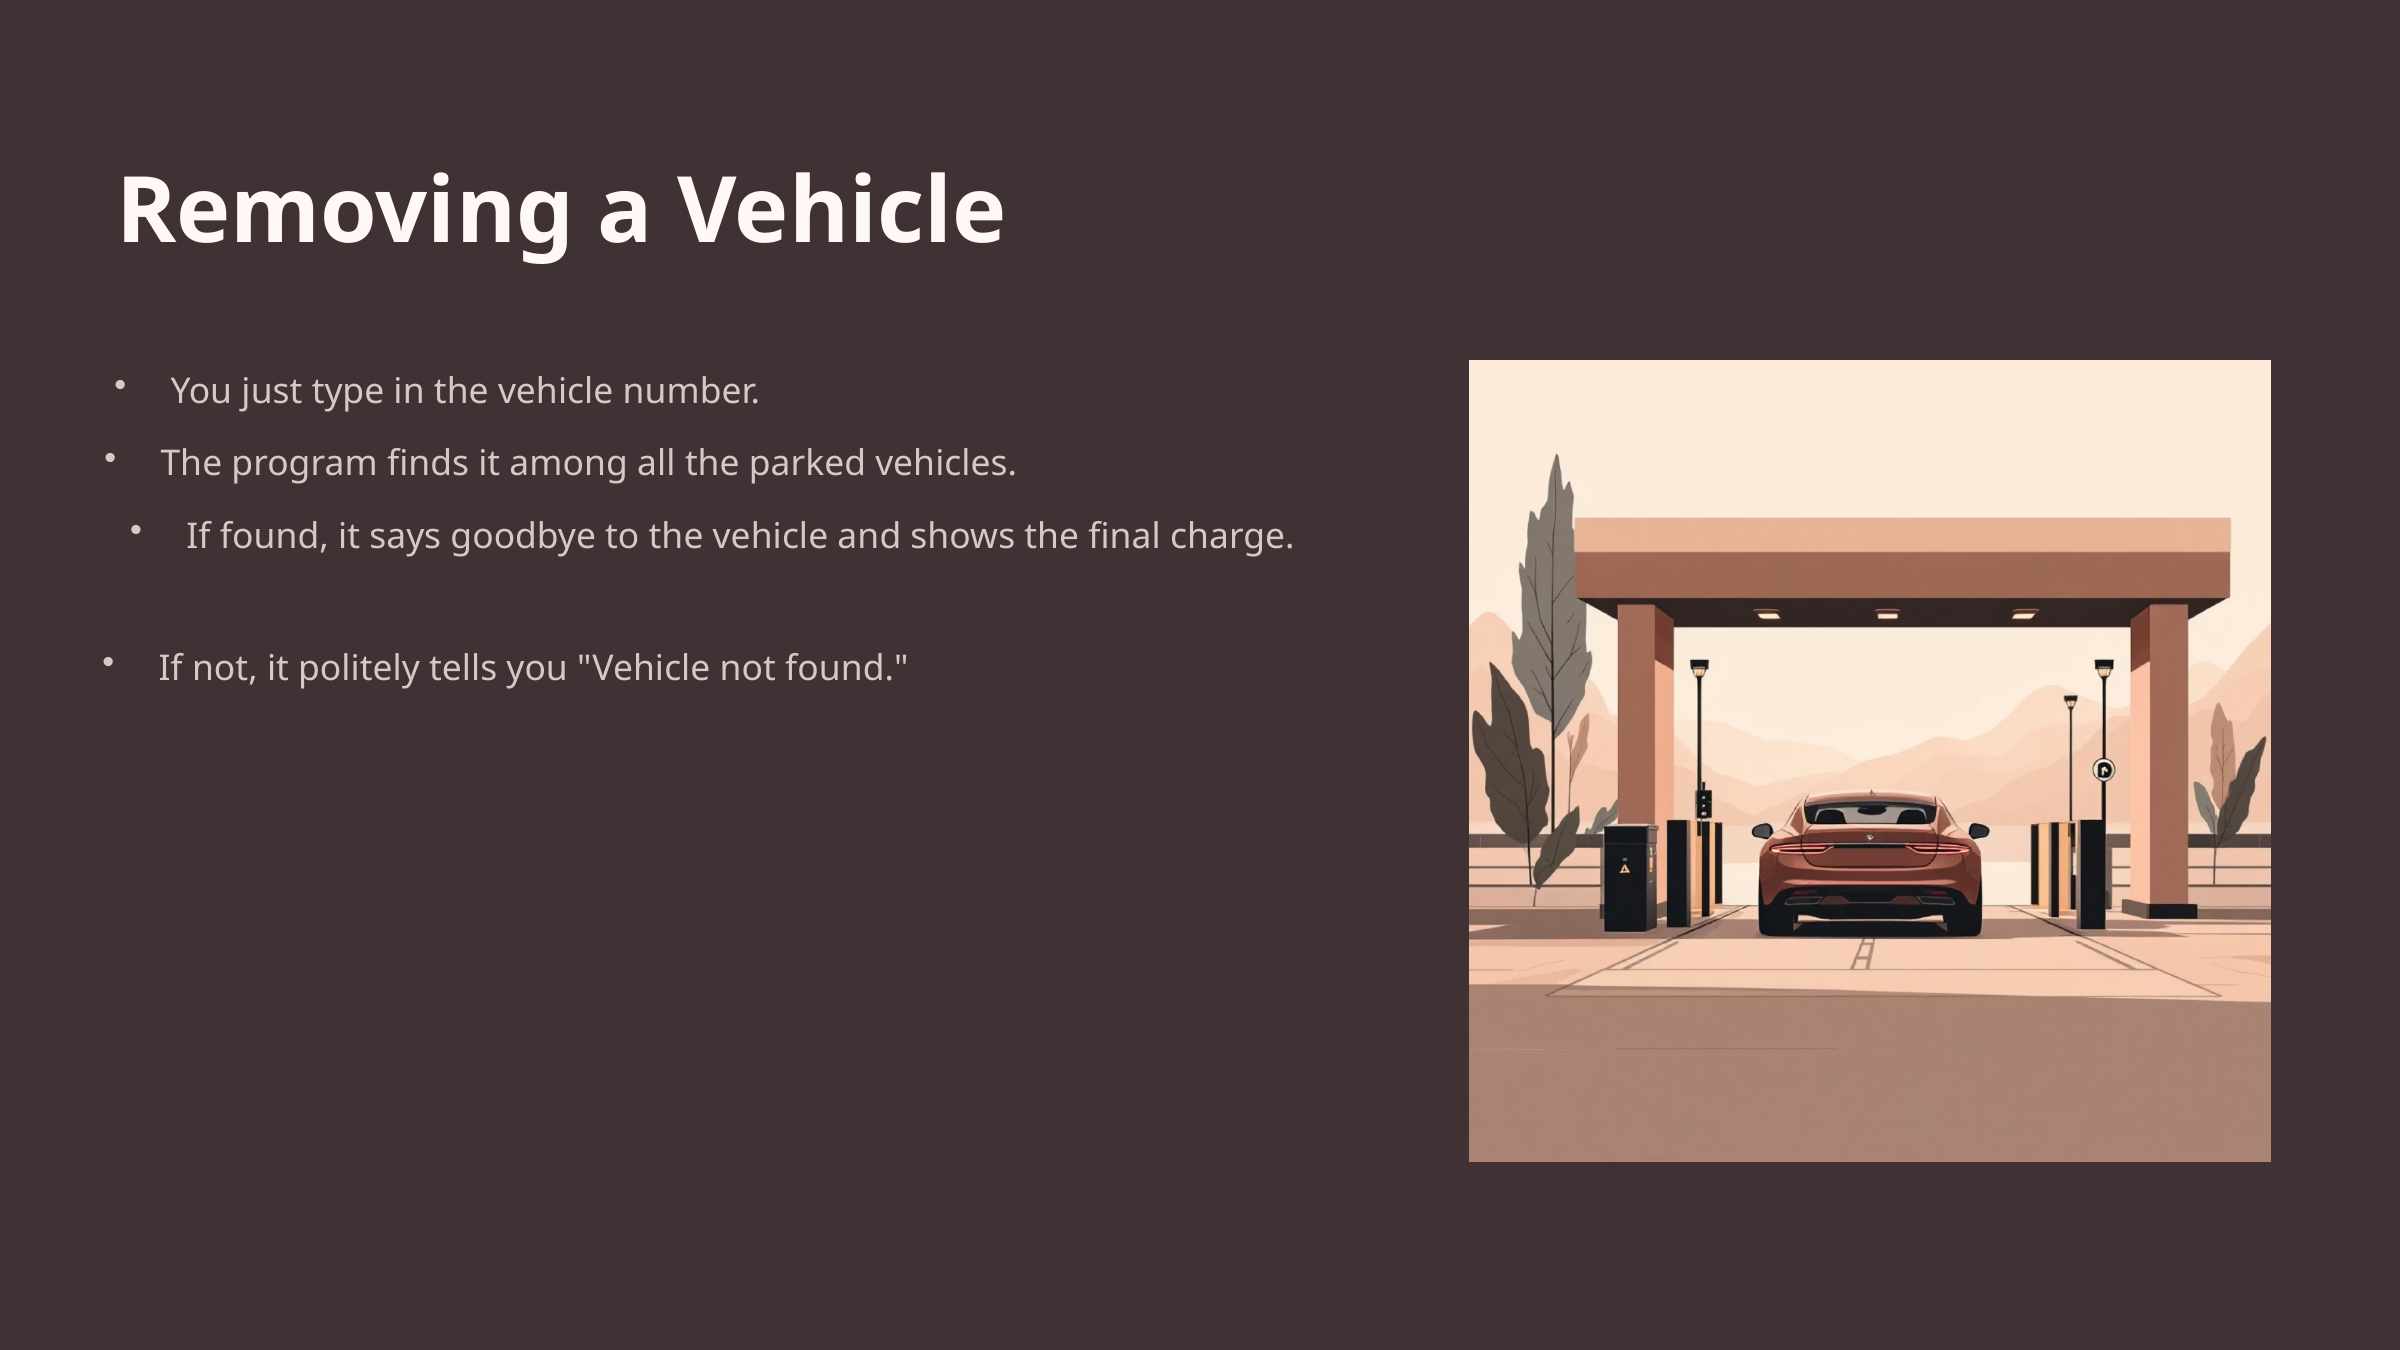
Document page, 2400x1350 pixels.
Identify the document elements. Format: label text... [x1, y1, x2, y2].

text_box You just type in the vehicle number. [114, 351, 761, 411]
picture [1469, 360, 2272, 1162]
text_box The program finds it among all the parked vehicles. [104, 424, 1018, 483]
text_box If not, it politely tells you "Vehicle not found." [102, 629, 909, 688]
text_box If found, it says goodbye to the vehicle and shows the final charge. [130, 497, 1378, 556]
text_box Removing a Vehicle [116, 146, 1008, 261]
